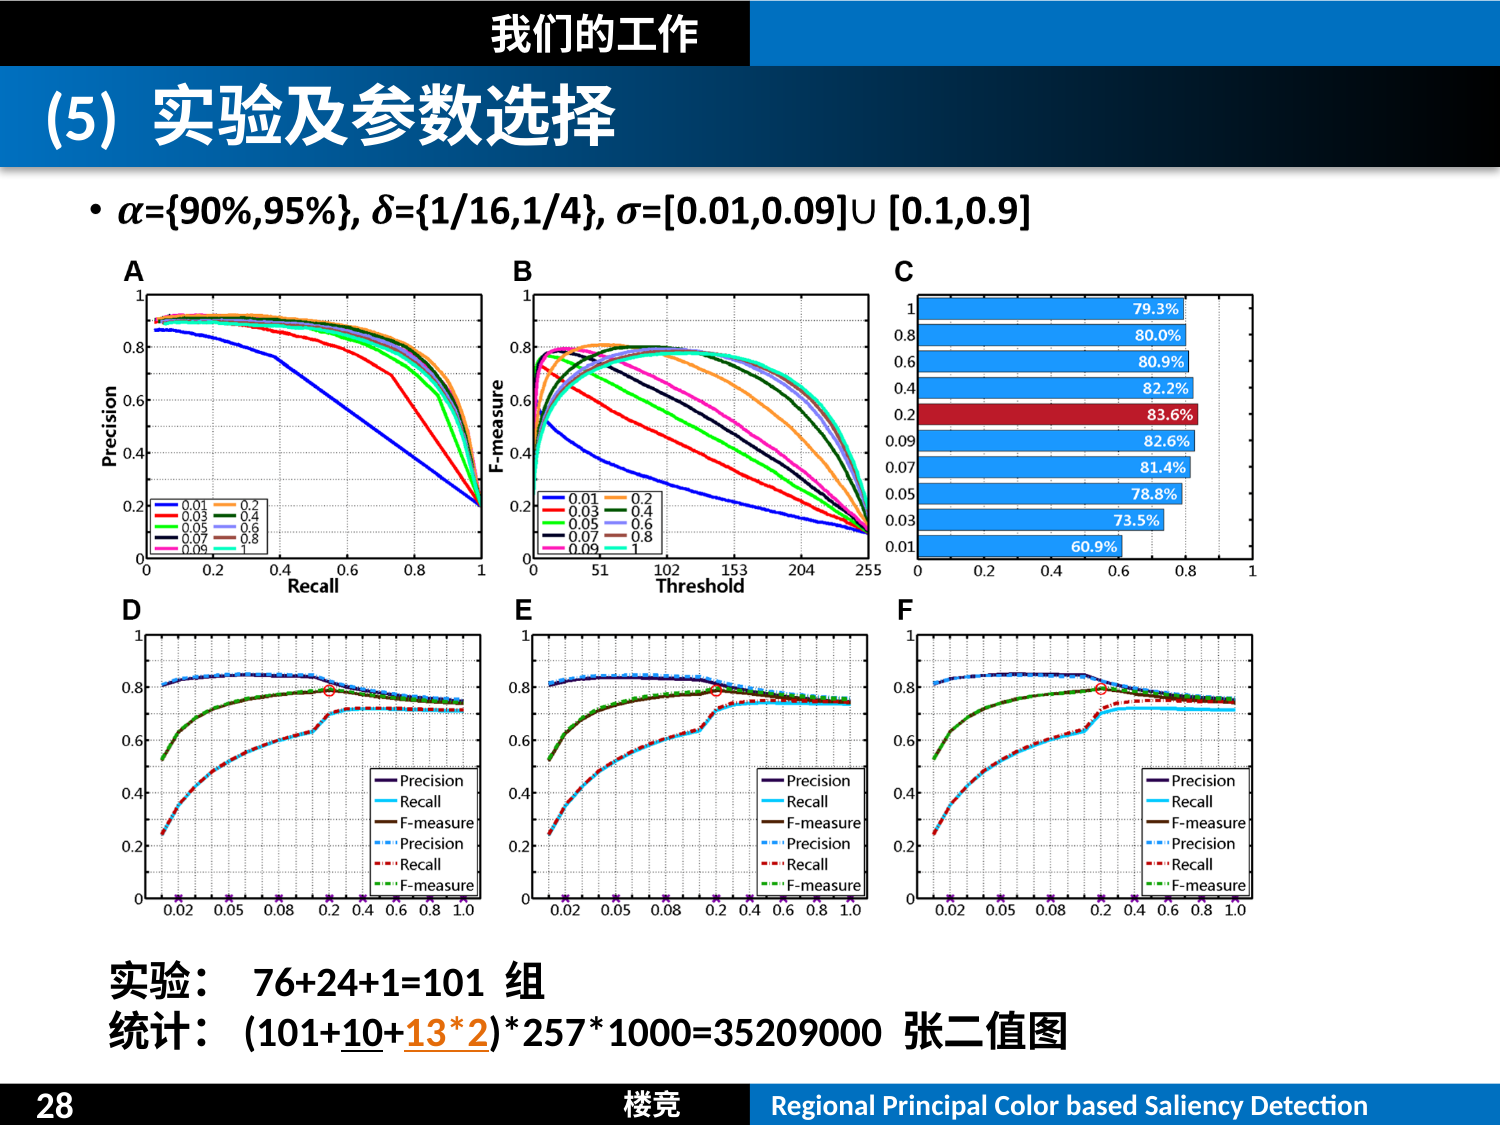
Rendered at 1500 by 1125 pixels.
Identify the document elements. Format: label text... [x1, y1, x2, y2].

text_box 实验： 76+24+1=101 组 统计：(101+10+13*2)*257*1000=35209000 张二值图 [93, 947, 1084, 1063]
picture [100, 255, 1259, 919]
text_box [73, 161, 1471, 885]
list (5) 实验及参数选择 [29, 66, 1500, 161]
list 我们的工作 [277, 0, 715, 67]
